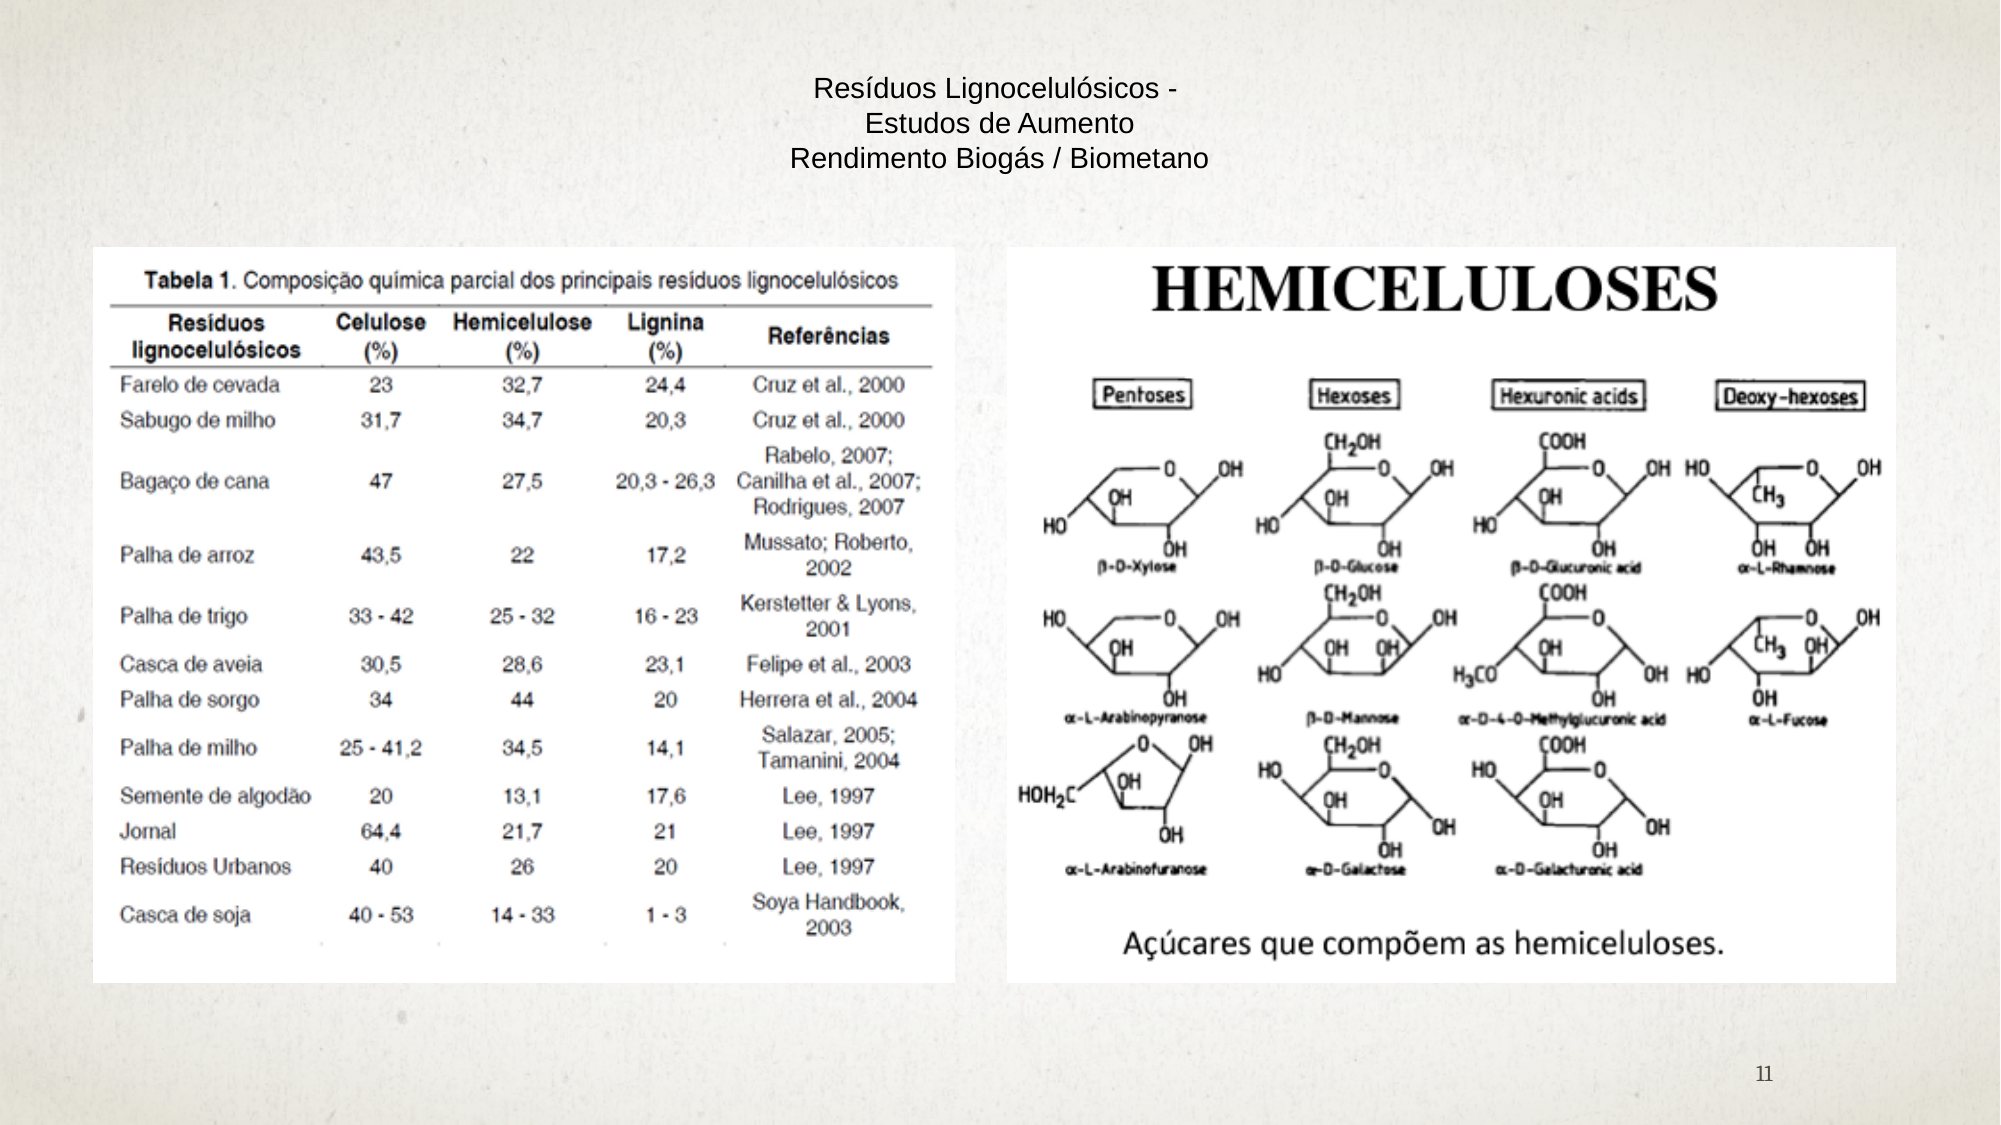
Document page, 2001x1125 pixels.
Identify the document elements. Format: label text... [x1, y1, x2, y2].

slide_number 11 [1672, 1053, 1788, 1093]
picture [0, 0, 2001, 1125]
text_box Resíduos Lignocelulósicos - Estudos de Aumento Rendimento Biogás / Biometano [212, 62, 1788, 250]
